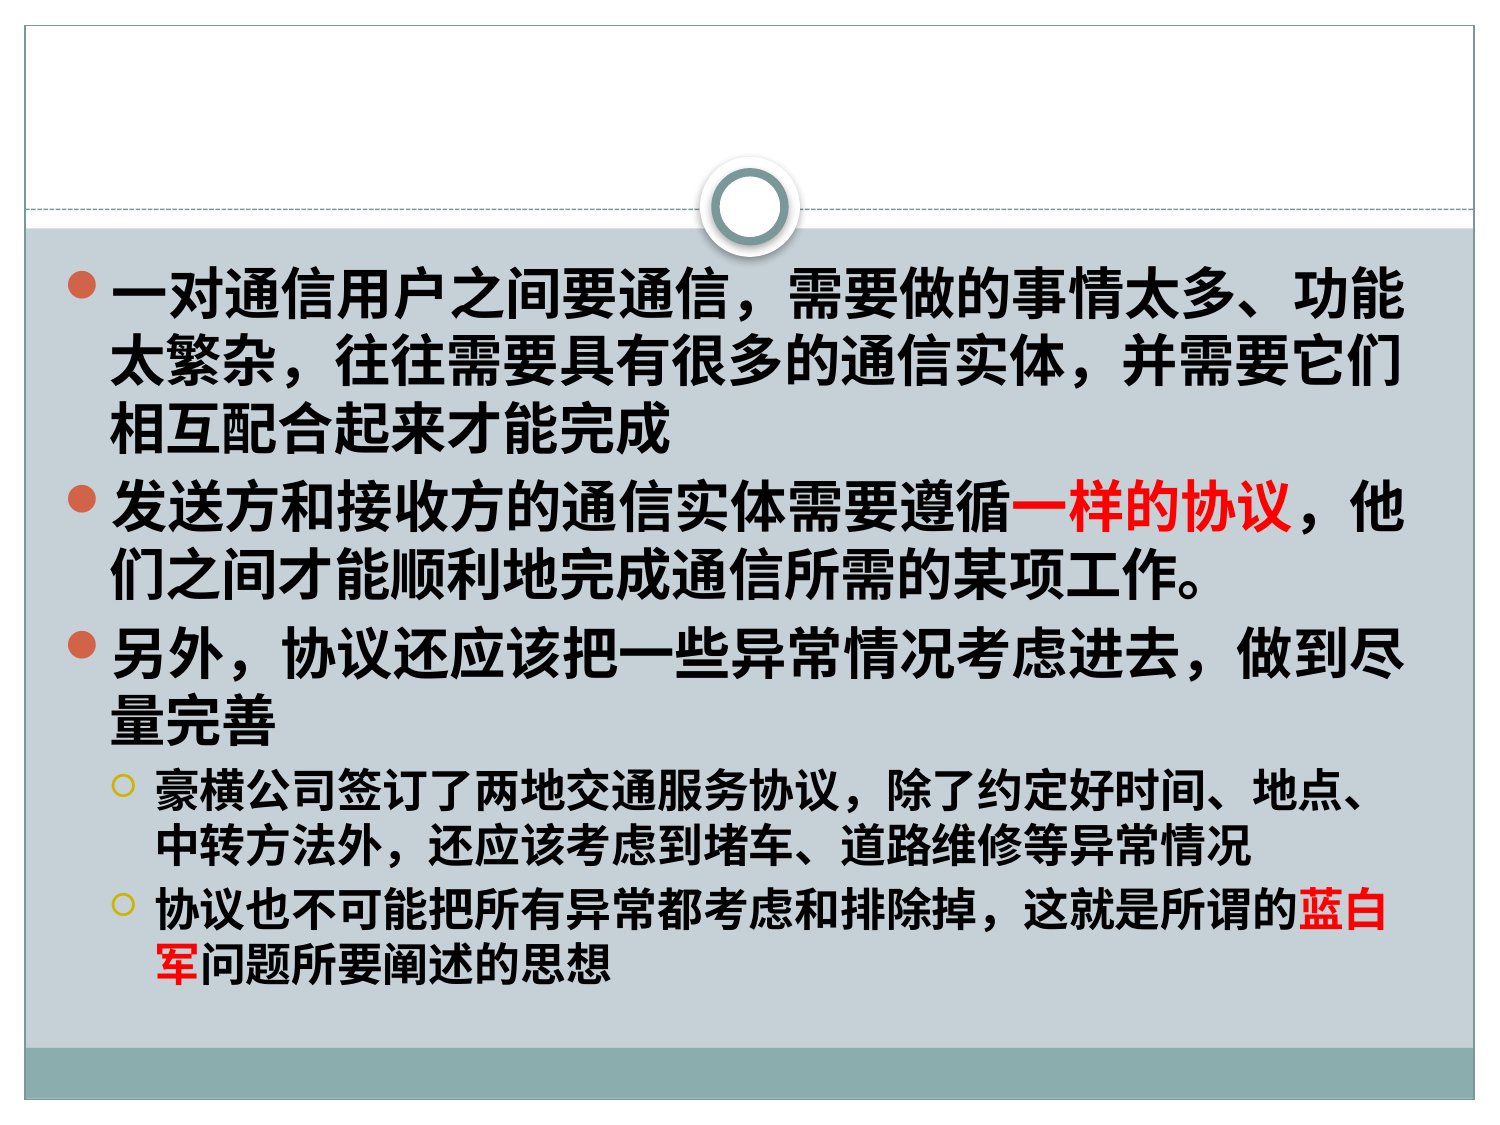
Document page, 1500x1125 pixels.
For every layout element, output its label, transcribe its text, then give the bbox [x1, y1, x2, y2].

list 一对通信用户之间要通信，需要做的事情太多、功能太繁杂，往往需要具有很多的通信实体，并需要它们相互配合起来才能完成 发送方和接收方的通信实体需要遵循一样的协议，他们之间才能顺利地完成通信所需的某项工作。 另外，协议还应该把一些异常情况考虑进去，做到尽量完善 豪横公司签订了两地交通服务协议，除了约定好时间、地点、中转方法外，还应该考虑到堵车、道路维修等异常情况 协议也不可能把所有异常都考虑和排除掉，这就是所谓的蓝白军问题所要阐述的思想 [49, 250, 1445, 1001]
